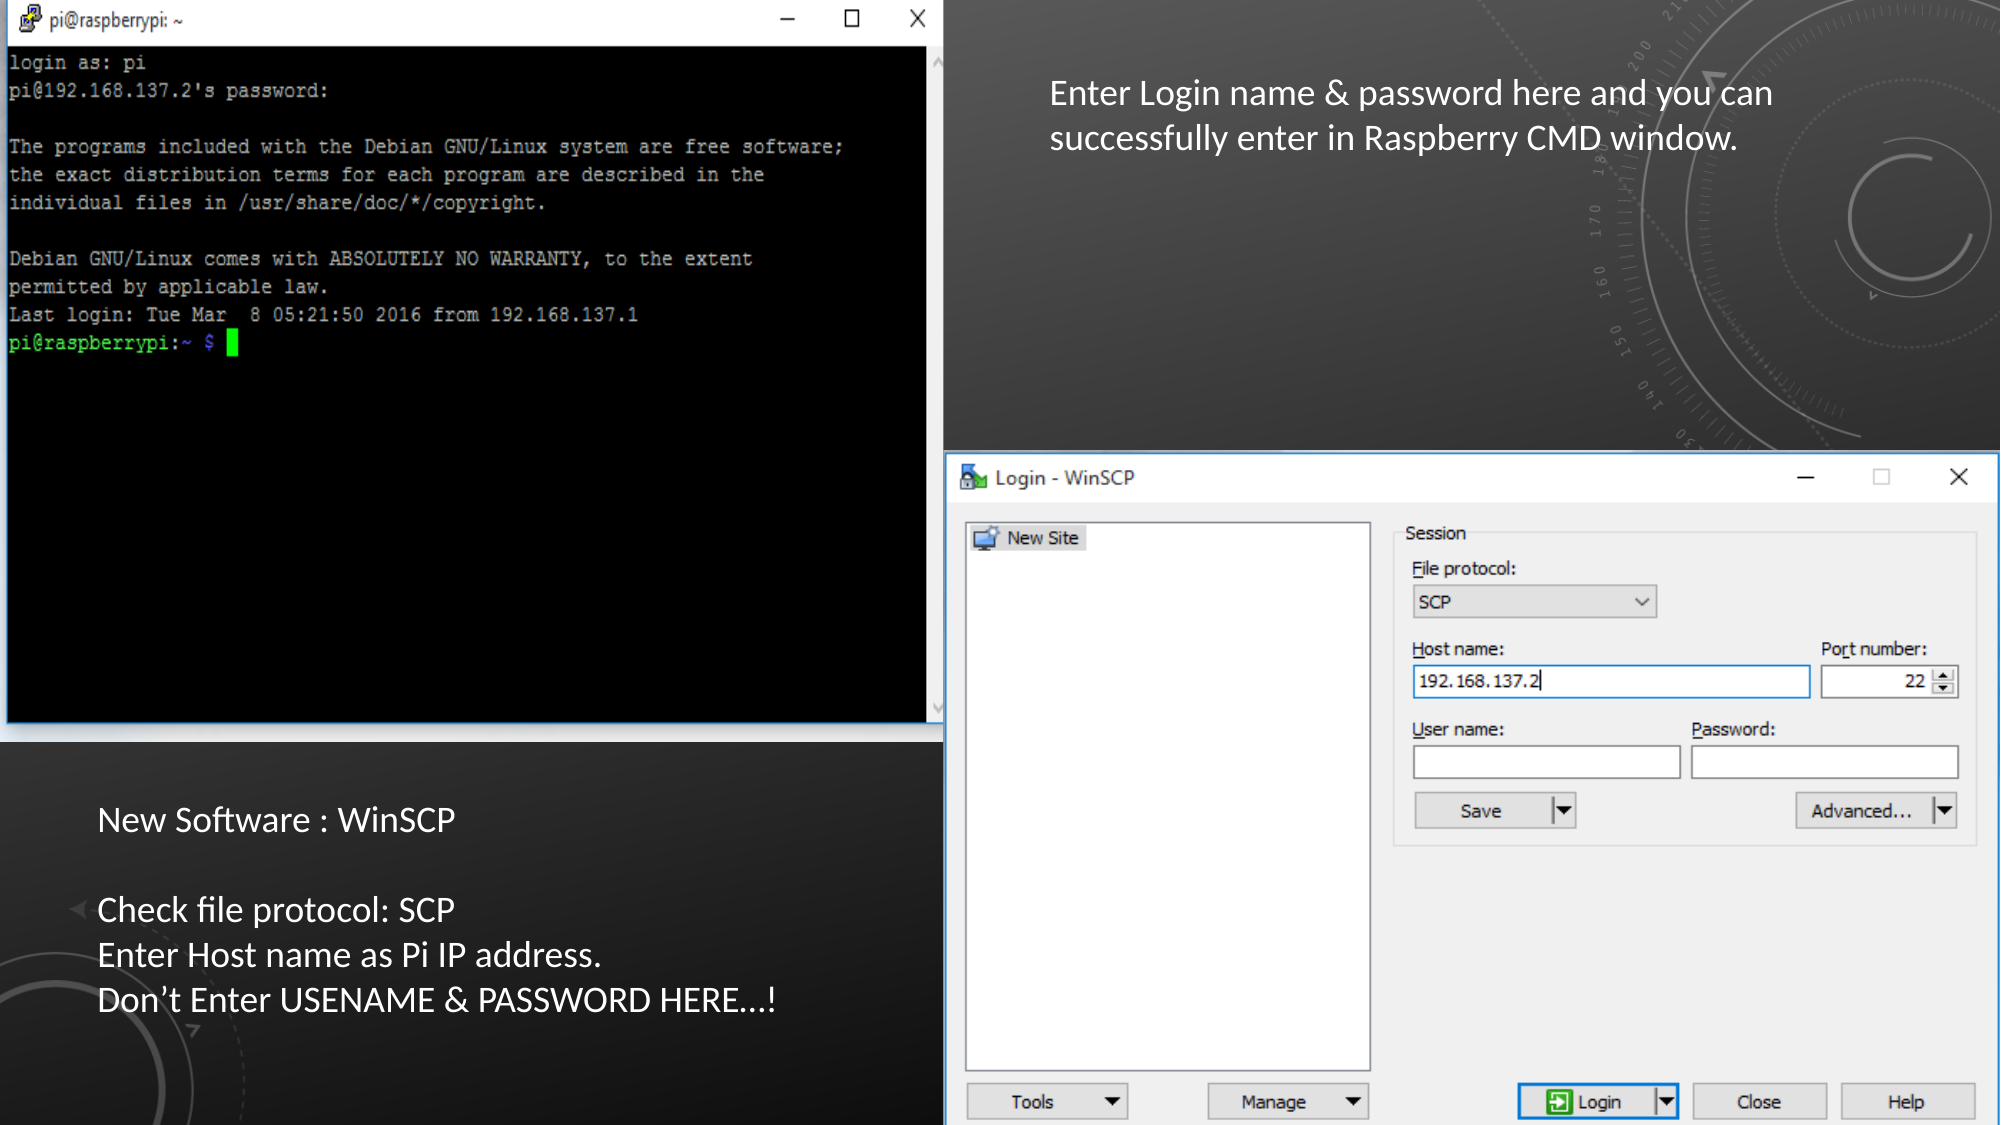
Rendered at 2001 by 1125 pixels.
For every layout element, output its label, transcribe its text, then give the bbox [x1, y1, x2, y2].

picture [0, 0, 2000, 1125]
text_box New Software : WinSCP Check file protocol: SCP Enter Host name as Pi IP address. Don’t Enter USENAME & PASSWORD HERE…! [82, 787, 809, 1028]
text_box Enter Login name & password here and you can successfully enter in Raspberry CMD window. [1034, 60, 1890, 166]
